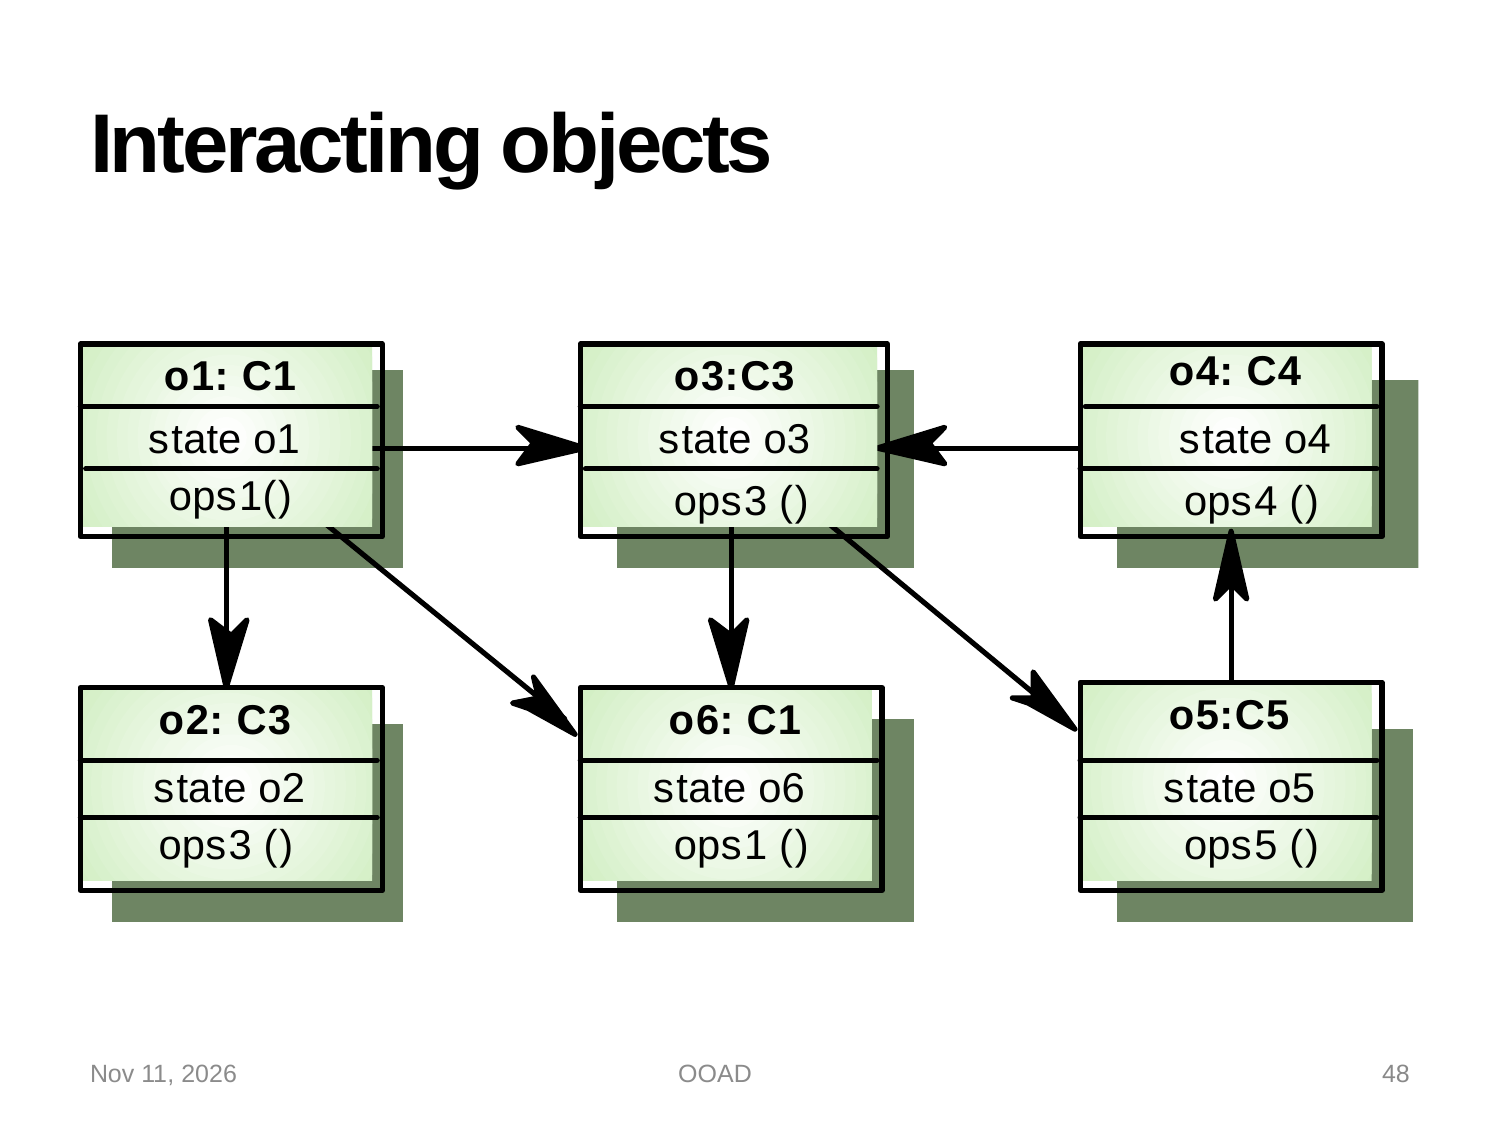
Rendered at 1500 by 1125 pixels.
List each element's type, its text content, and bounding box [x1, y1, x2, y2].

title Interacting objects [75, 45, 1425, 233]
slide_number 15-Oct-22 [75, 1042, 425, 1103]
footer OOAD [512, 1042, 988, 1103]
slide_number 48 [1074, 1042, 1425, 1103]
picture [74, 338, 1419, 922]
